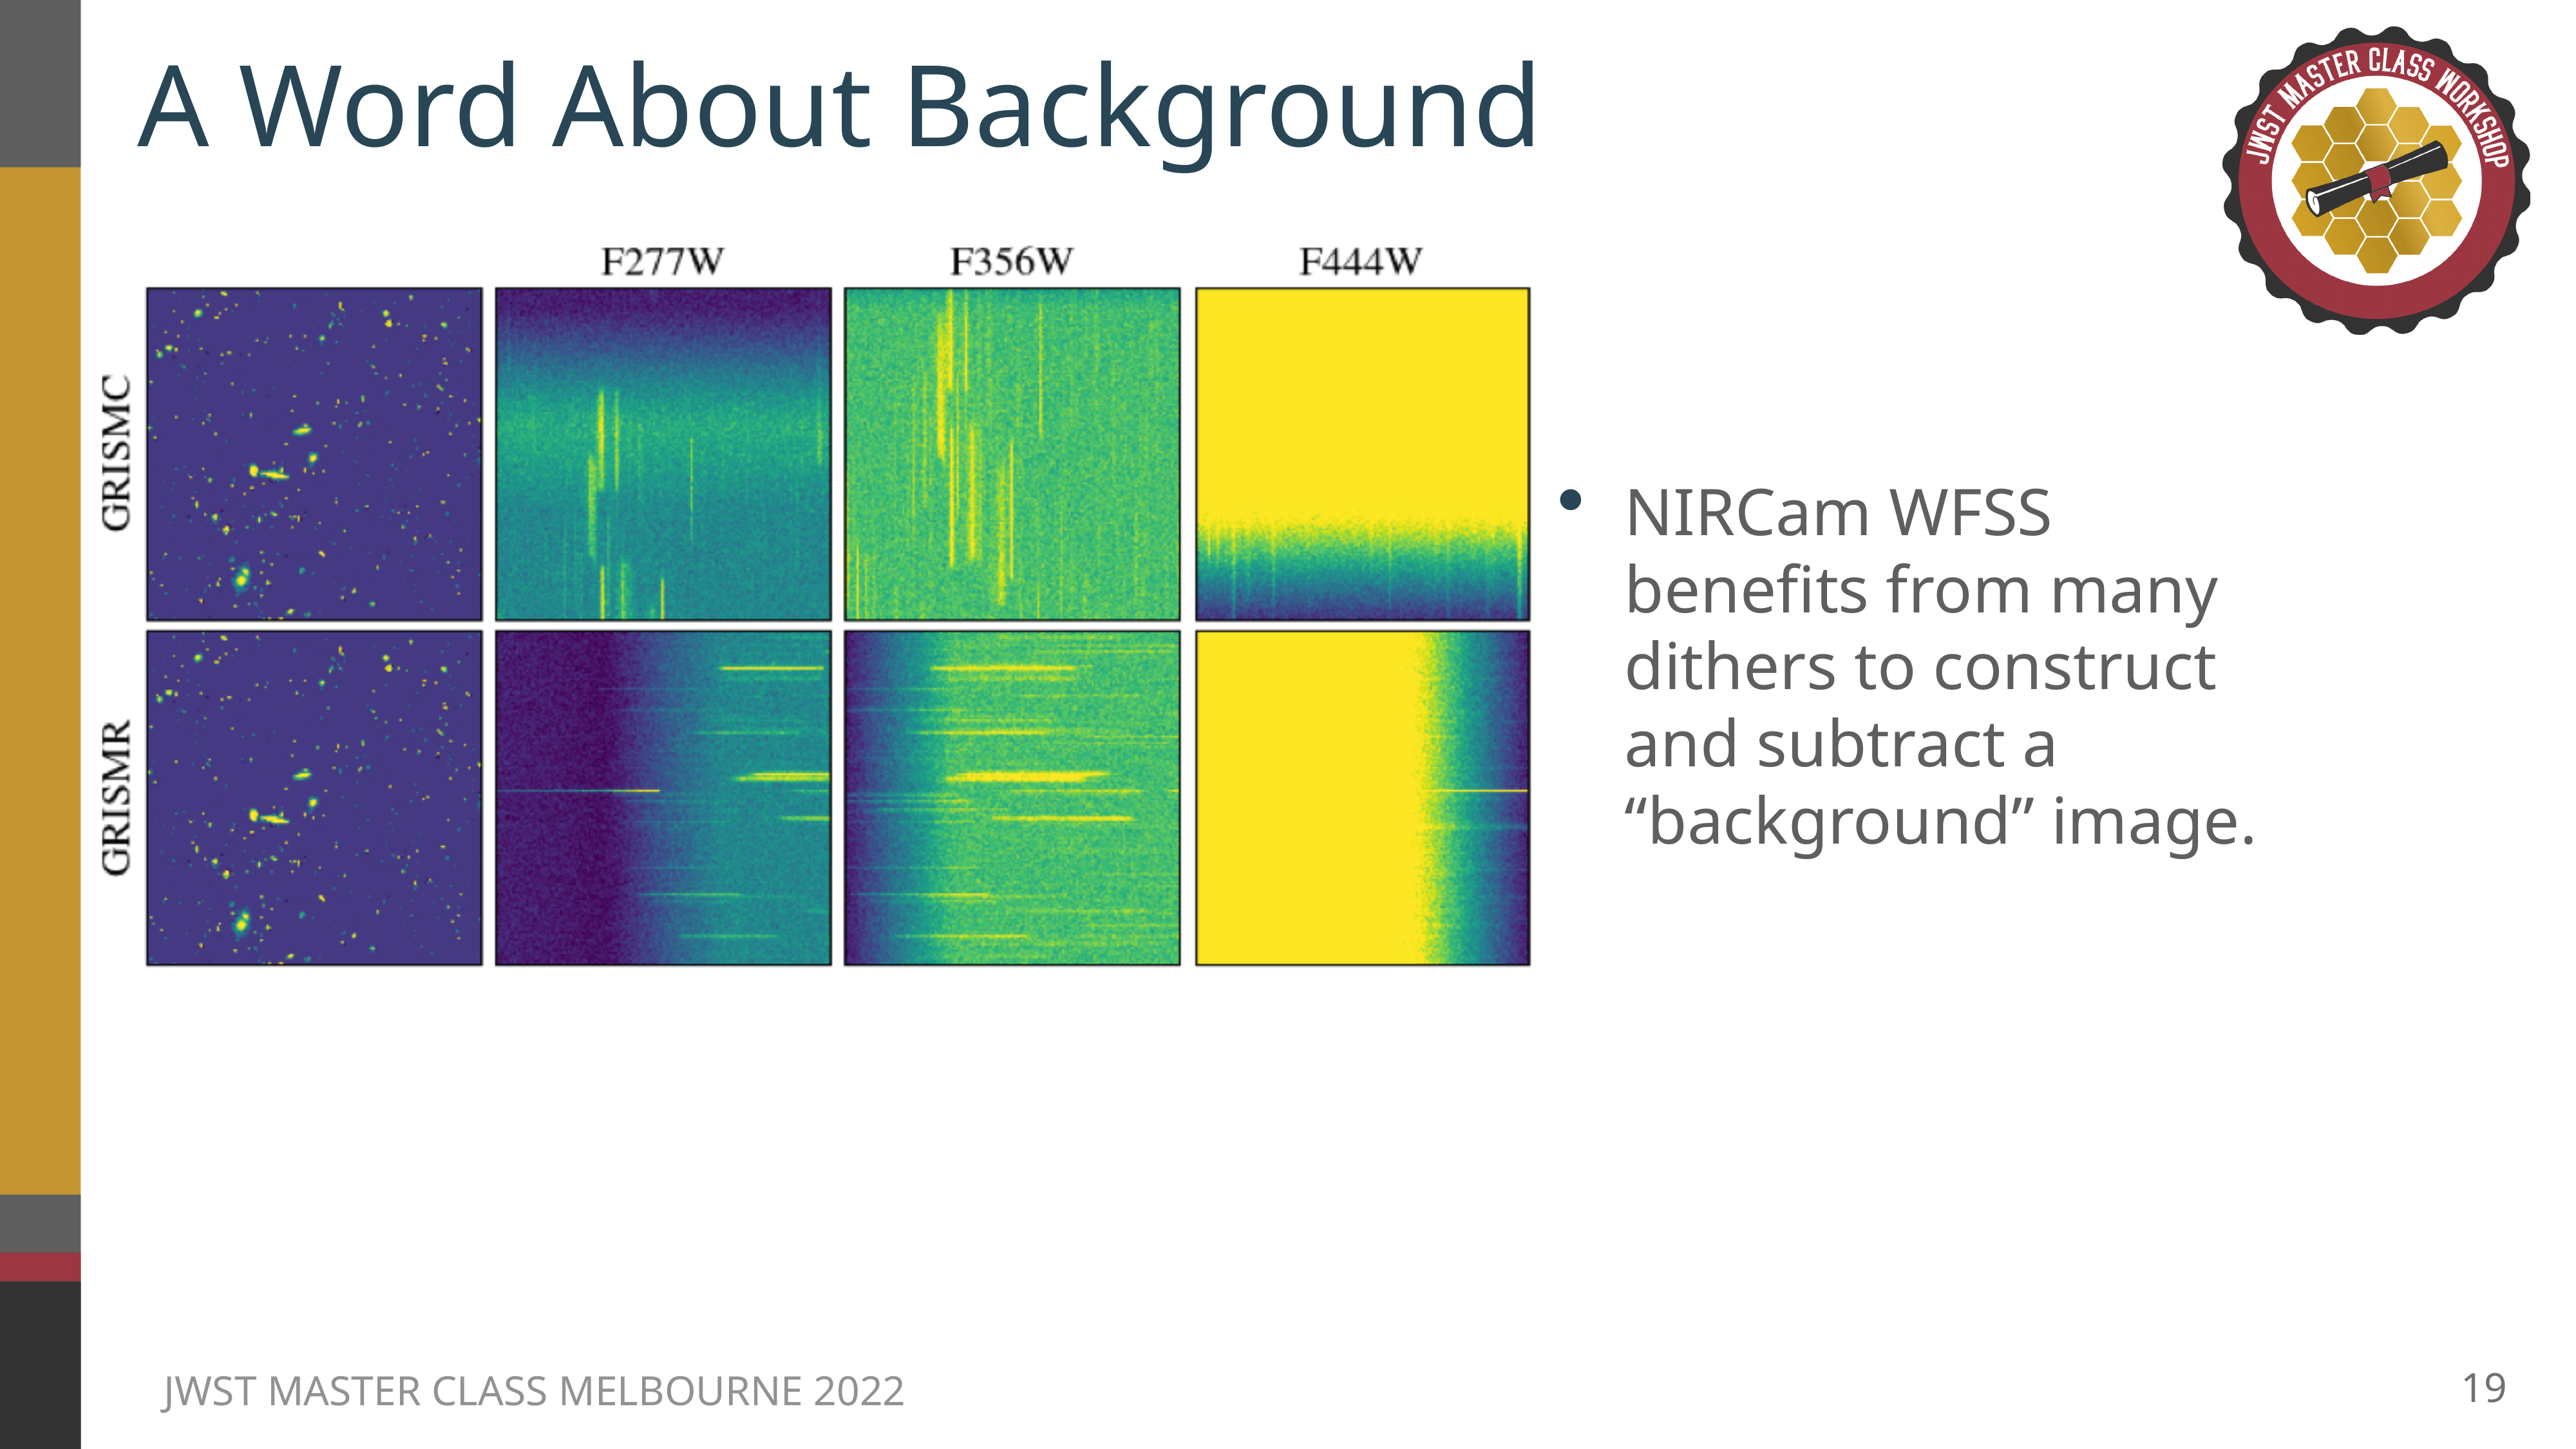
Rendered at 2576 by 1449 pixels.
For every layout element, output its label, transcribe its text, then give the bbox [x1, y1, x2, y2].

slide_number 19 [2454, 1356, 2515, 1423]
picture [86, 231, 1556, 993]
picture [2222, 26, 2531, 335]
list NIRCam WFSS benefits from many dithers to construct and subtract a “background” image. [1556, 465, 2307, 984]
title A Word About Background [131, 17, 2172, 186]
